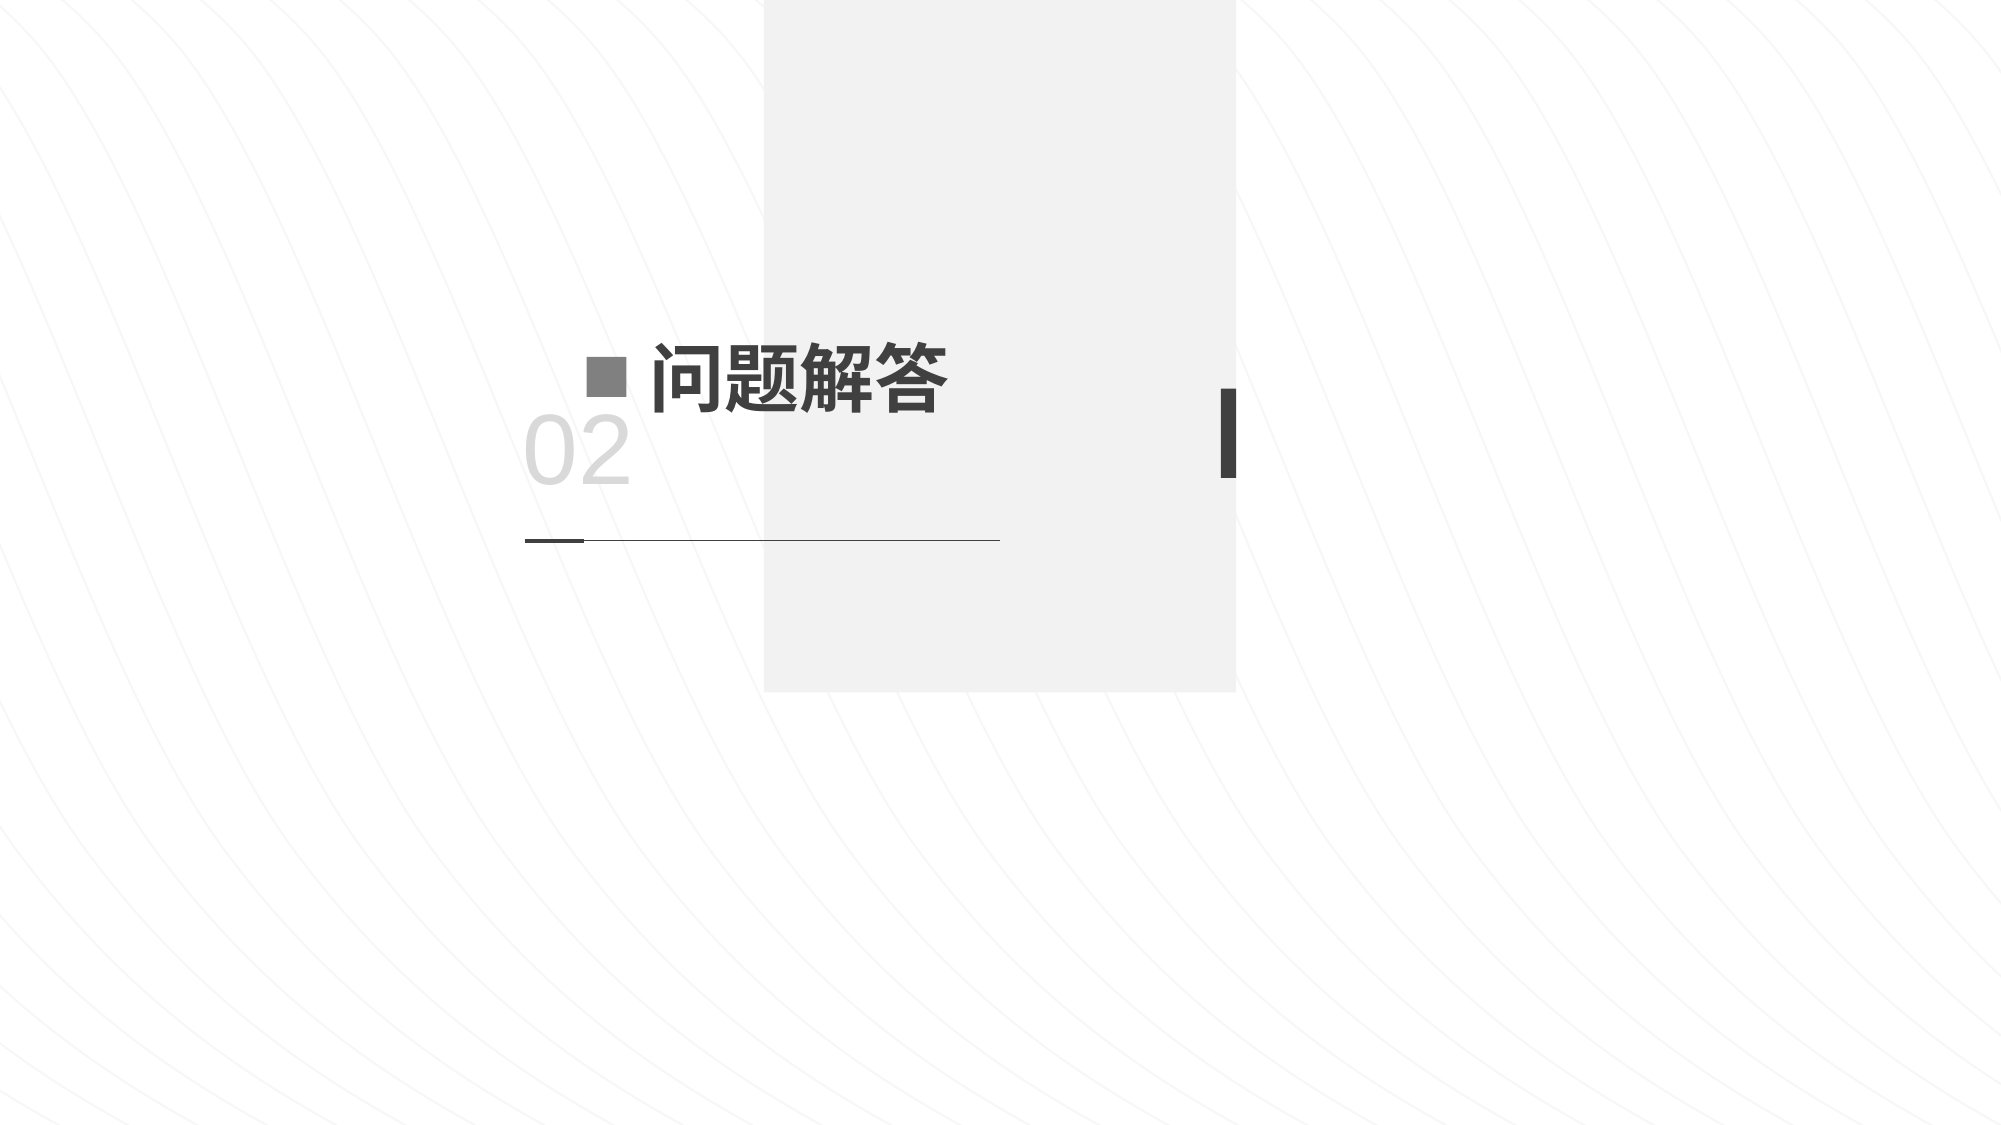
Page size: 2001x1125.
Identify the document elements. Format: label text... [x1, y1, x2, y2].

title 问题解答 [634, 341, 1010, 429]
list 02 [507, 391, 651, 516]
